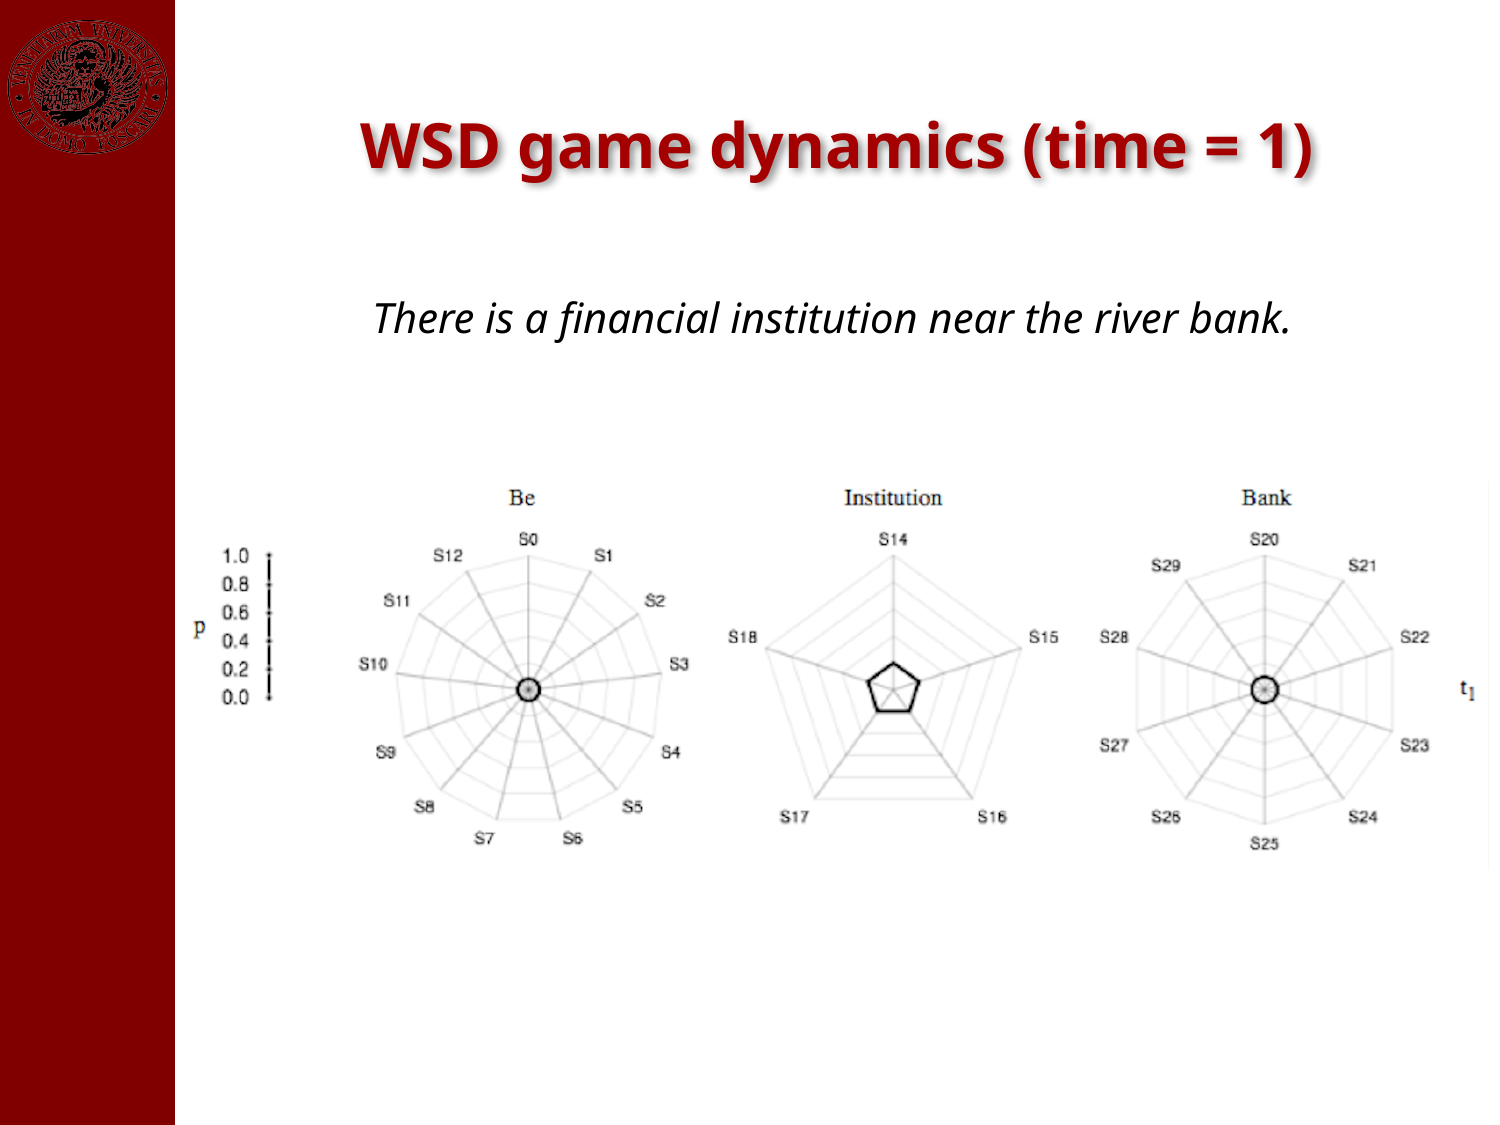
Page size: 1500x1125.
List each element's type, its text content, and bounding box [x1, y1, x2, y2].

picture [0, 12, 175, 275]
text_box There is a financial institution near the river bank. [194, 284, 1471, 349]
picture [182, 481, 1489, 870]
text_box WSD game dynamics (time = 1) [262, 50, 1413, 238]
